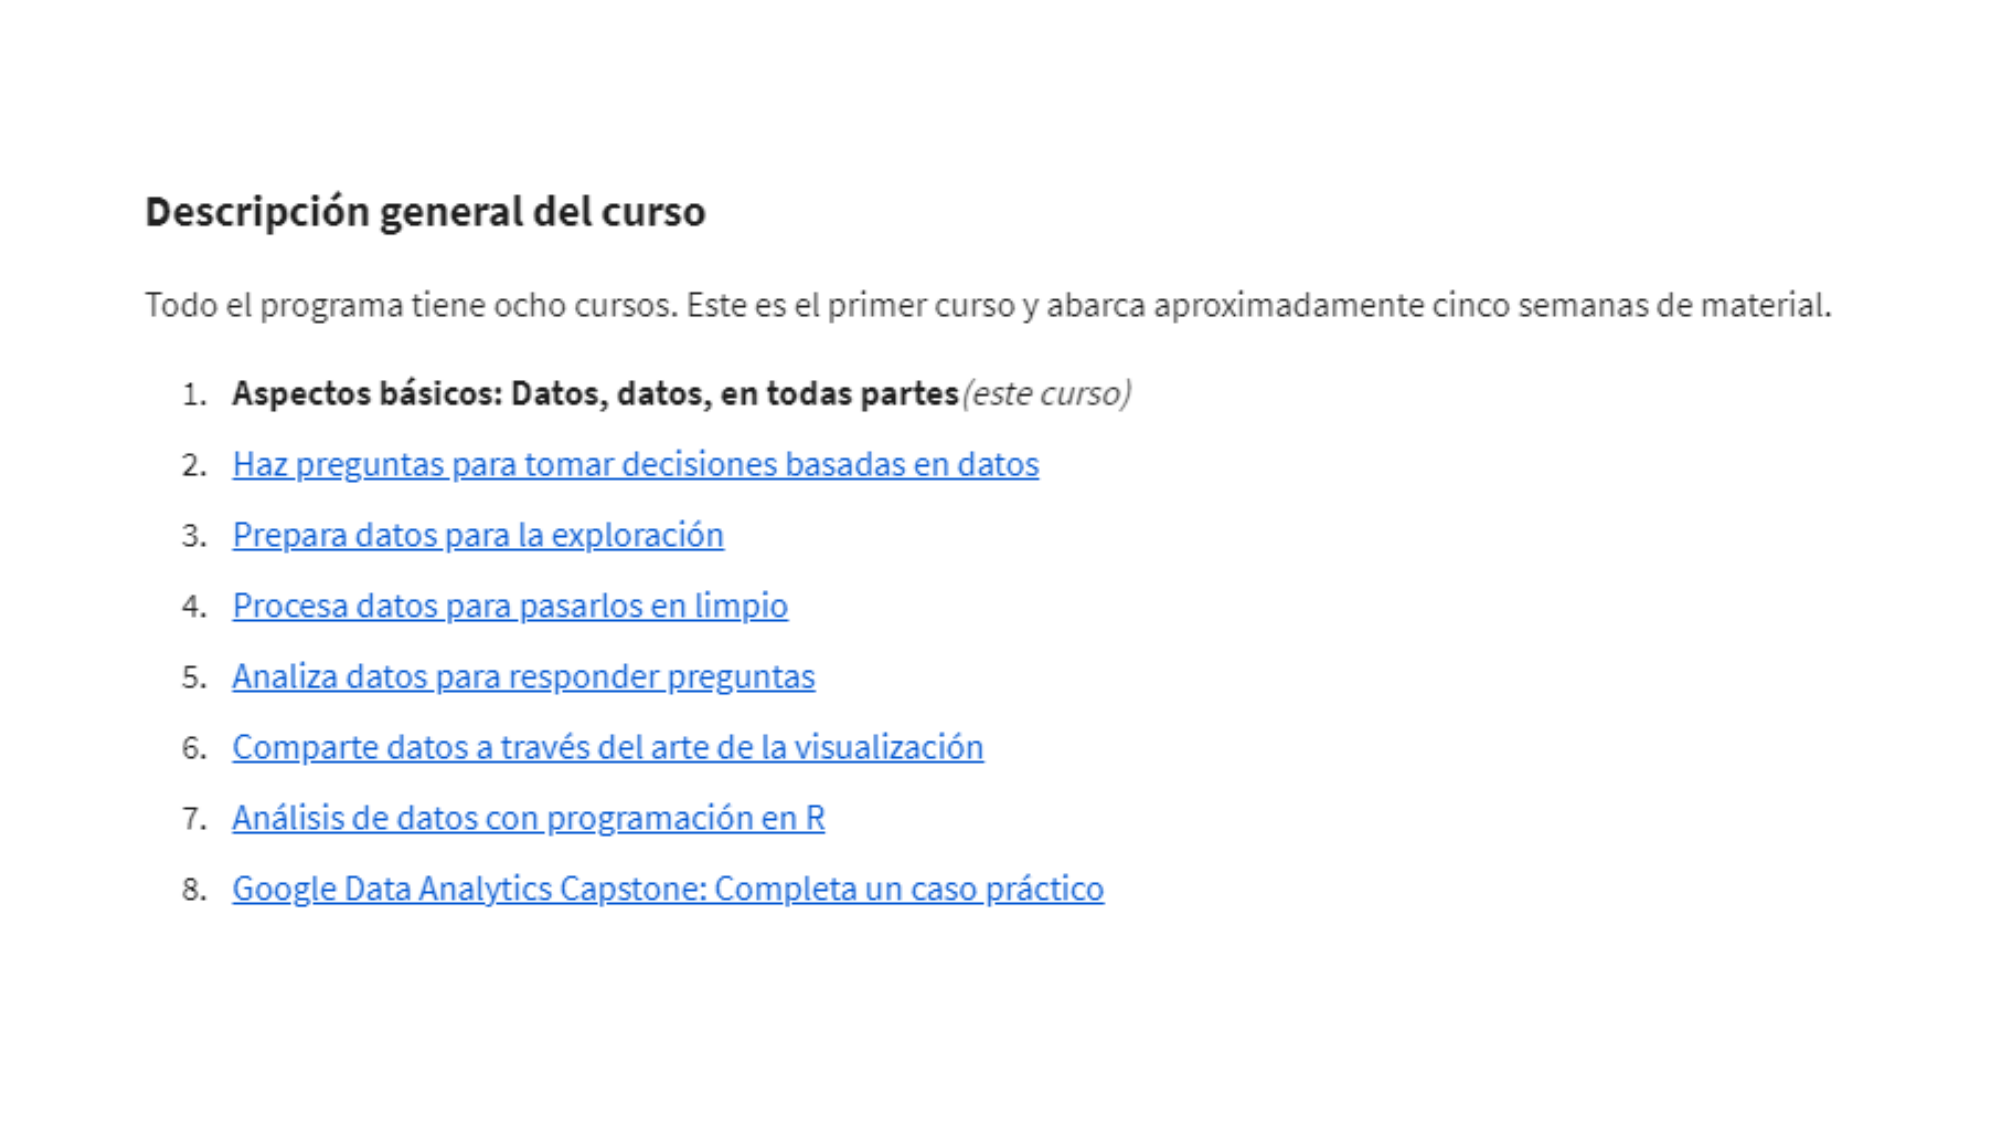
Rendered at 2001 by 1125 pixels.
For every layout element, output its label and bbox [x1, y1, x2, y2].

picture [137, 180, 1863, 945]
